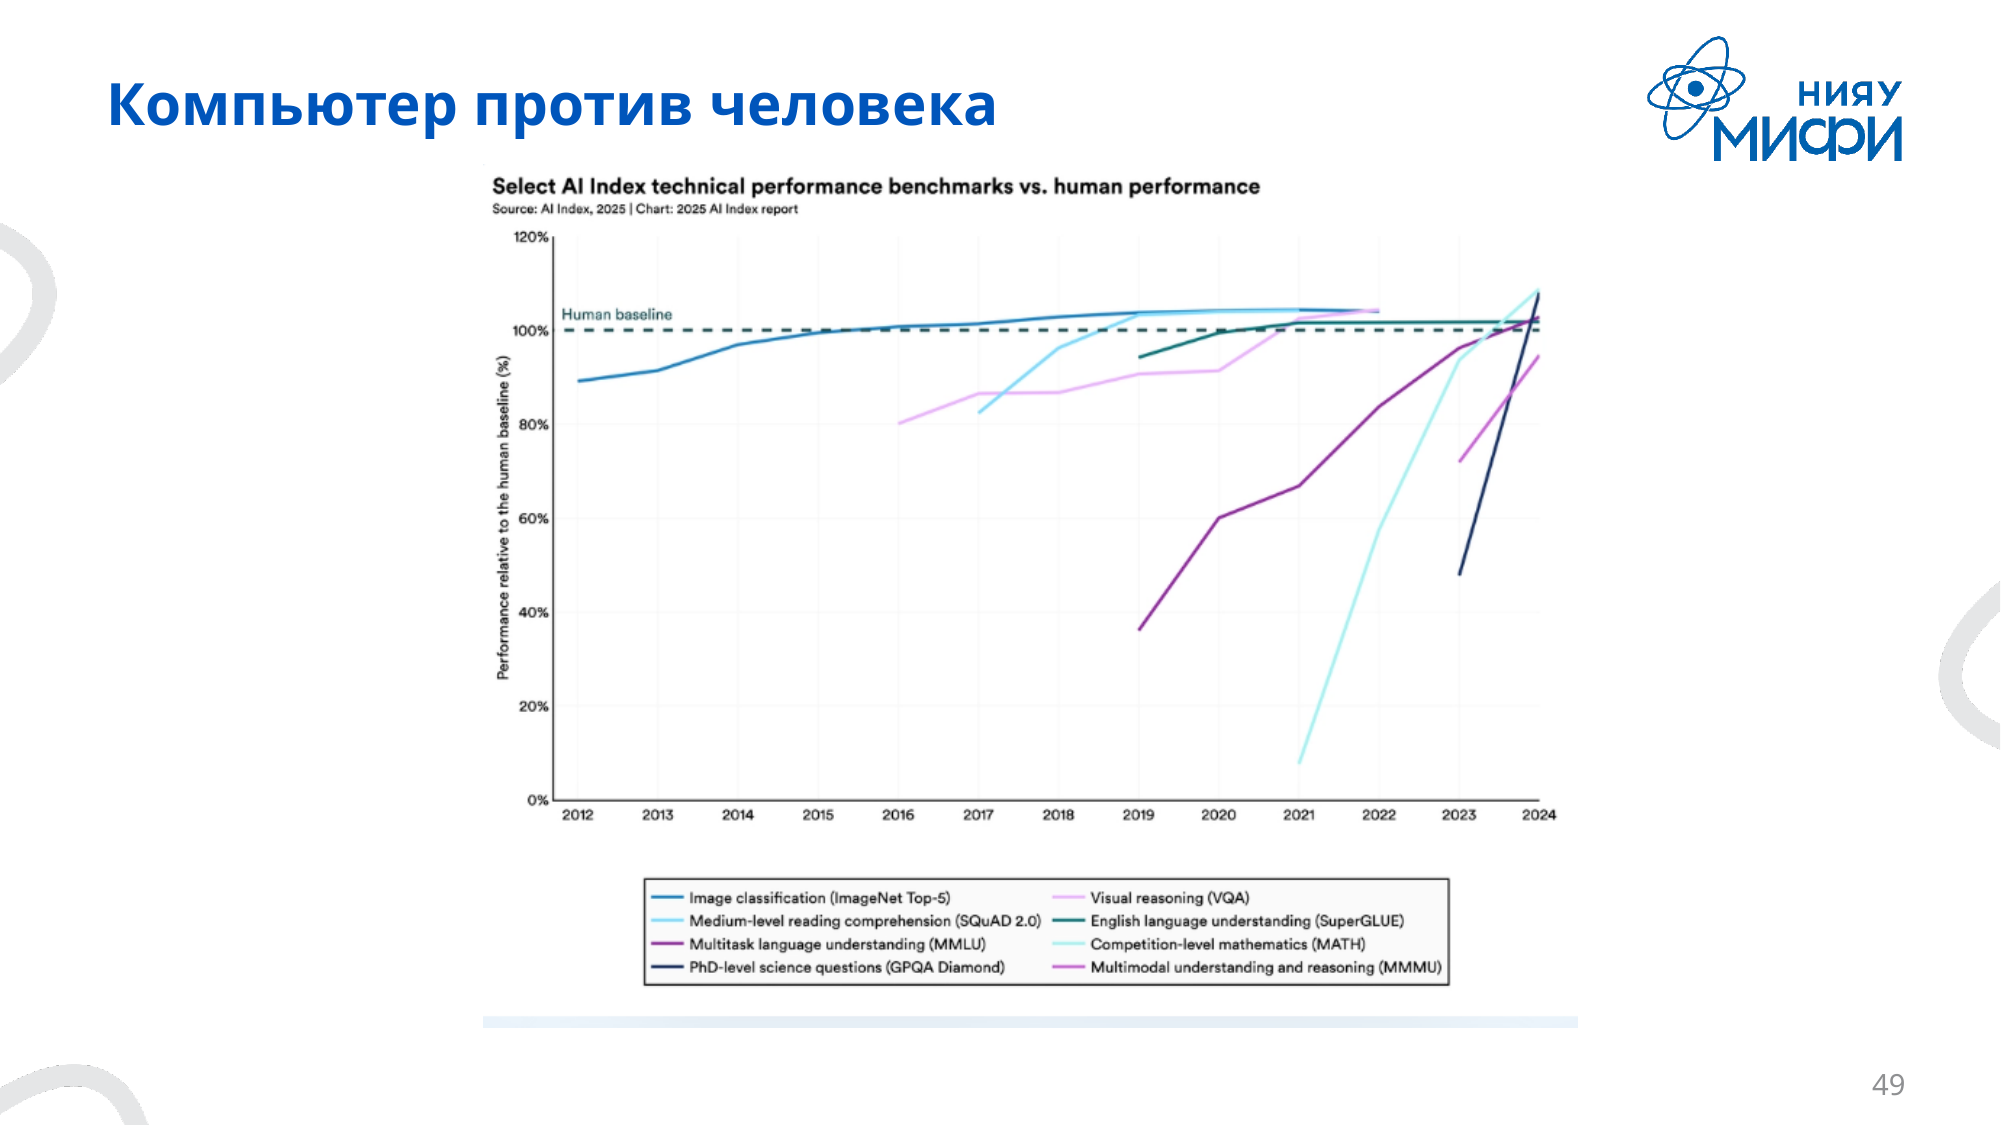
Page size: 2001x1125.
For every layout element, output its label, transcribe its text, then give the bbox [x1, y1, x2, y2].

picture [1637, 27, 1910, 173]
picture [483, 164, 1578, 1029]
picture [0, 208, 122, 456]
picture [0, 1032, 162, 1125]
title Компьютер против человека [91, 58, 1601, 145]
picture [1919, 554, 2001, 767]
